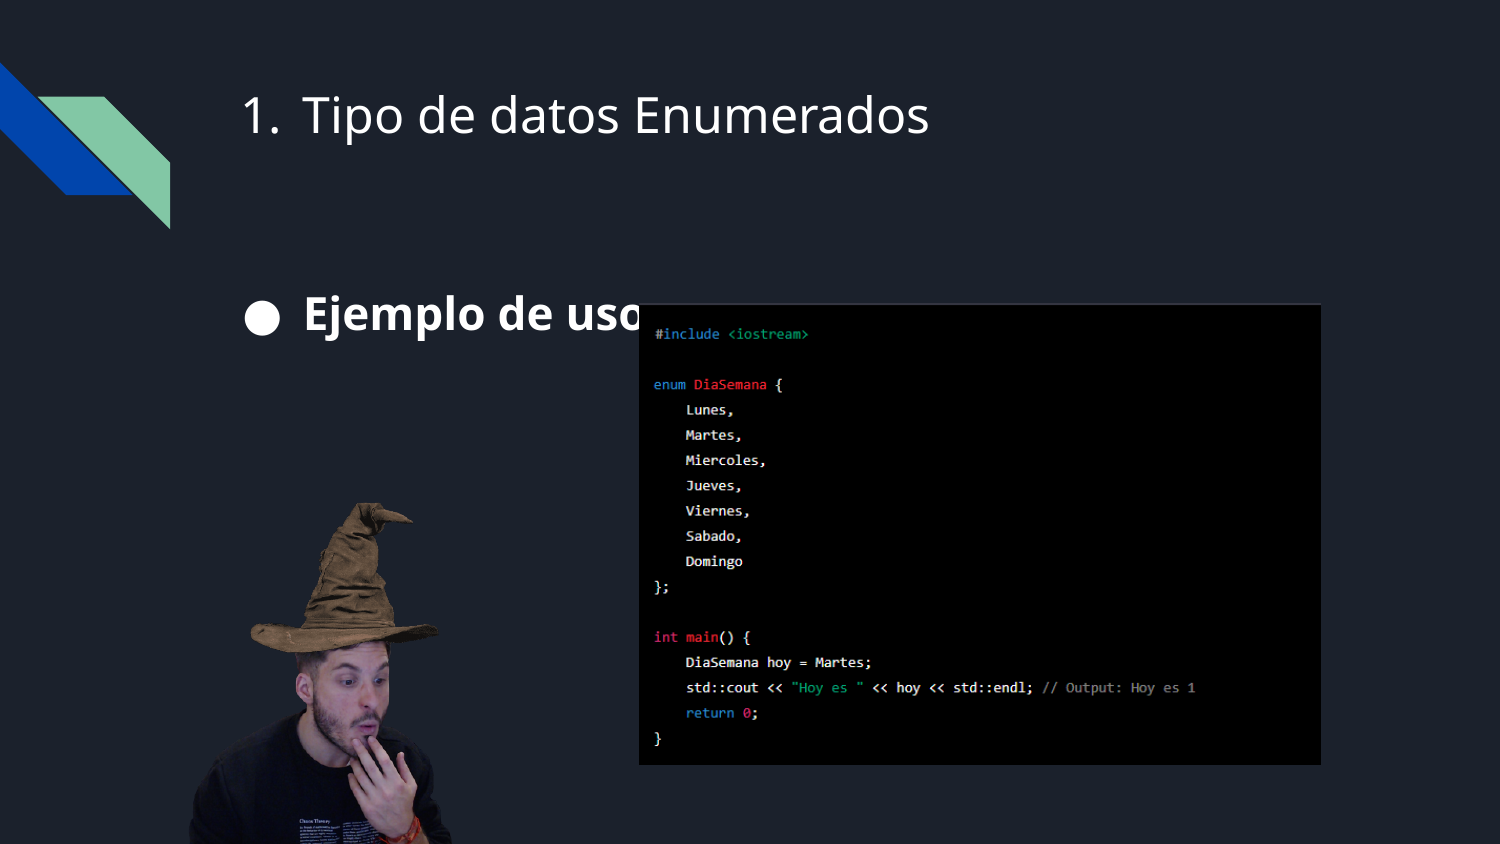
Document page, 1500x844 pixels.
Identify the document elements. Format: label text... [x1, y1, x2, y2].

list Ejemplo de uso [212, 257, 1368, 735]
picture [638, 303, 1322, 766]
title Tipo de datos Enumerados [212, 64, 1368, 215]
picture [60, 502, 582, 844]
